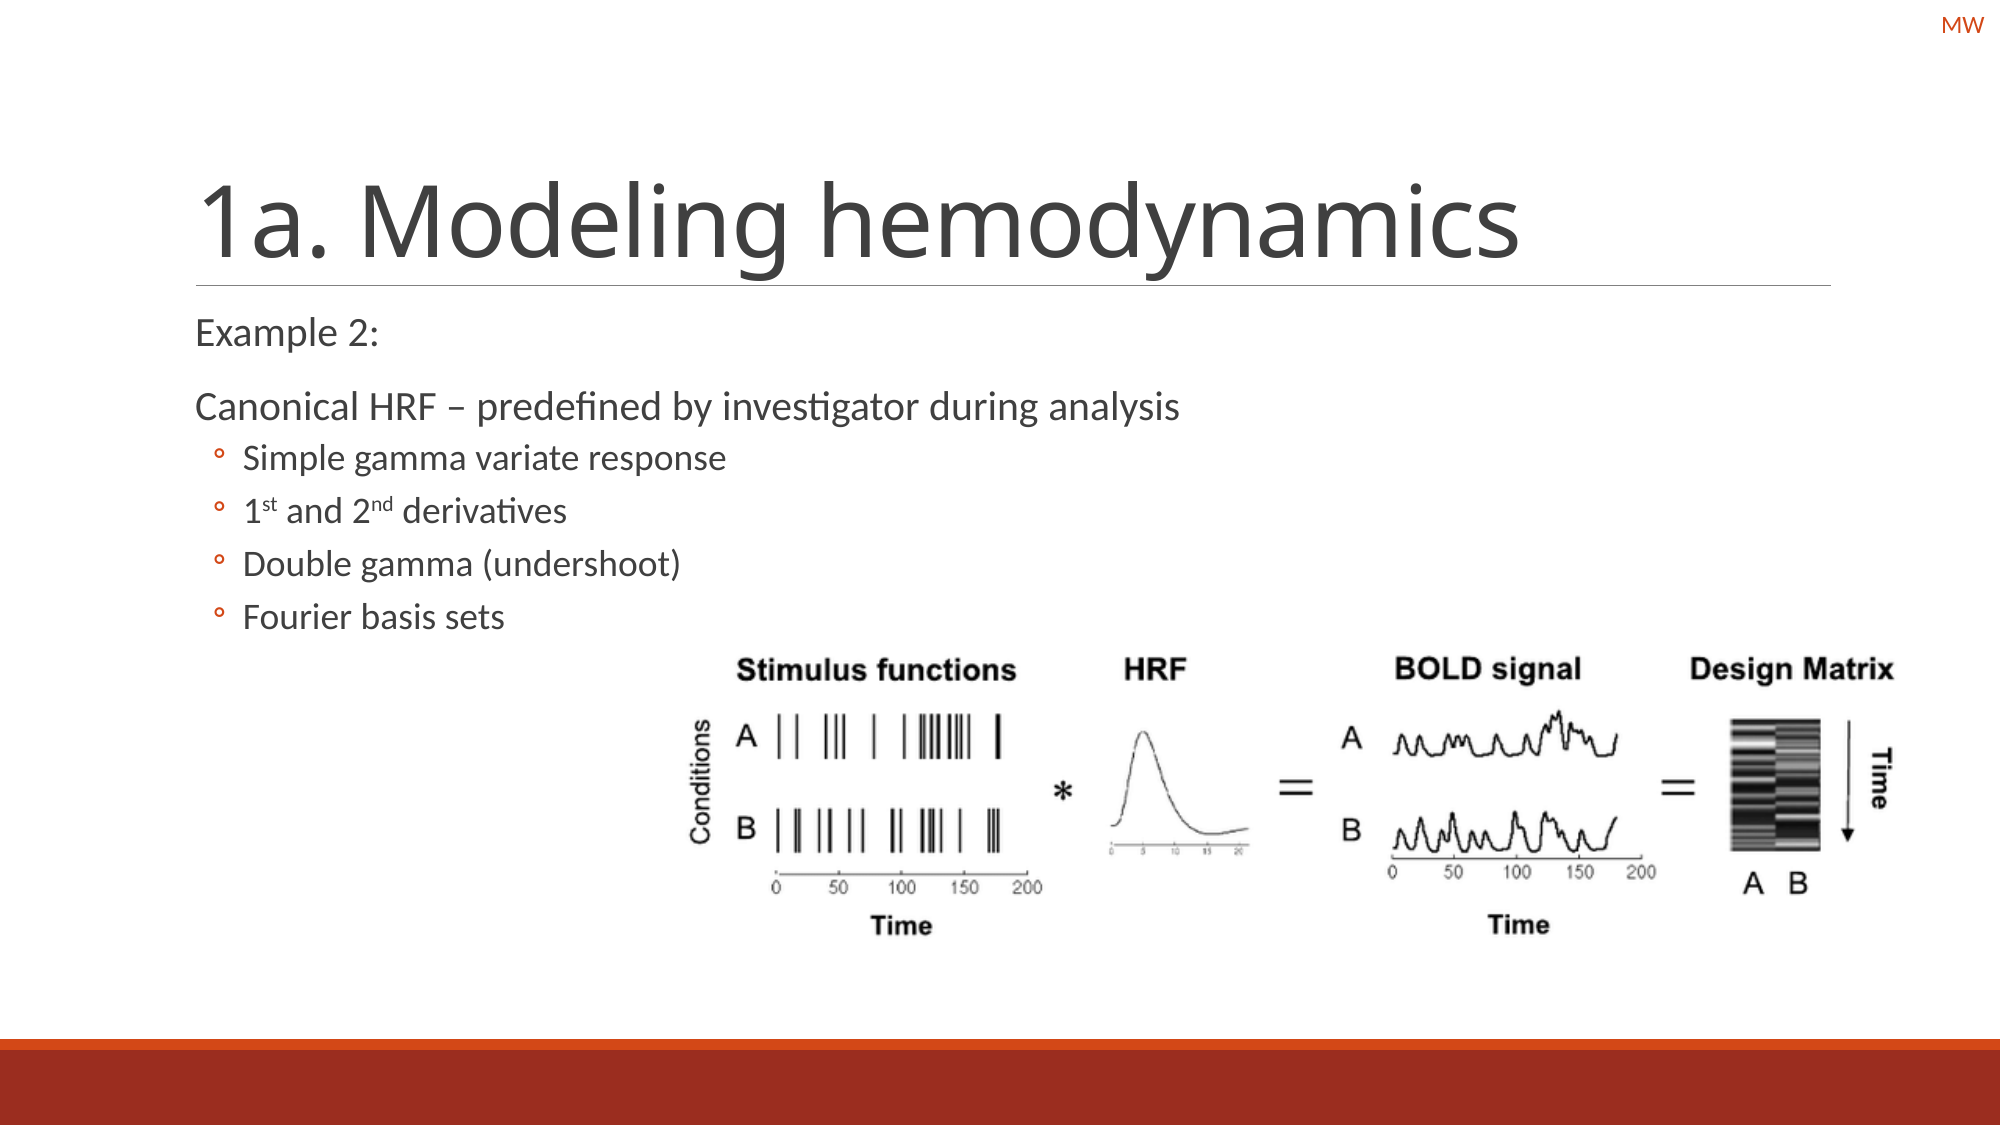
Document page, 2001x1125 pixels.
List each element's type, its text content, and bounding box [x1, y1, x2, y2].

picture [627, 612, 1958, 964]
text_box MW [1926, 1, 2000, 47]
list Example 2: Canonical HRF – predefined by investigator during analysis Simple gamma variate response 1st and 2nd derivatives Double gamma (undershoot) Fourier basis sets [180, 302, 1830, 963]
title 1a. Modeling hemodynamics [180, 47, 1830, 285]
